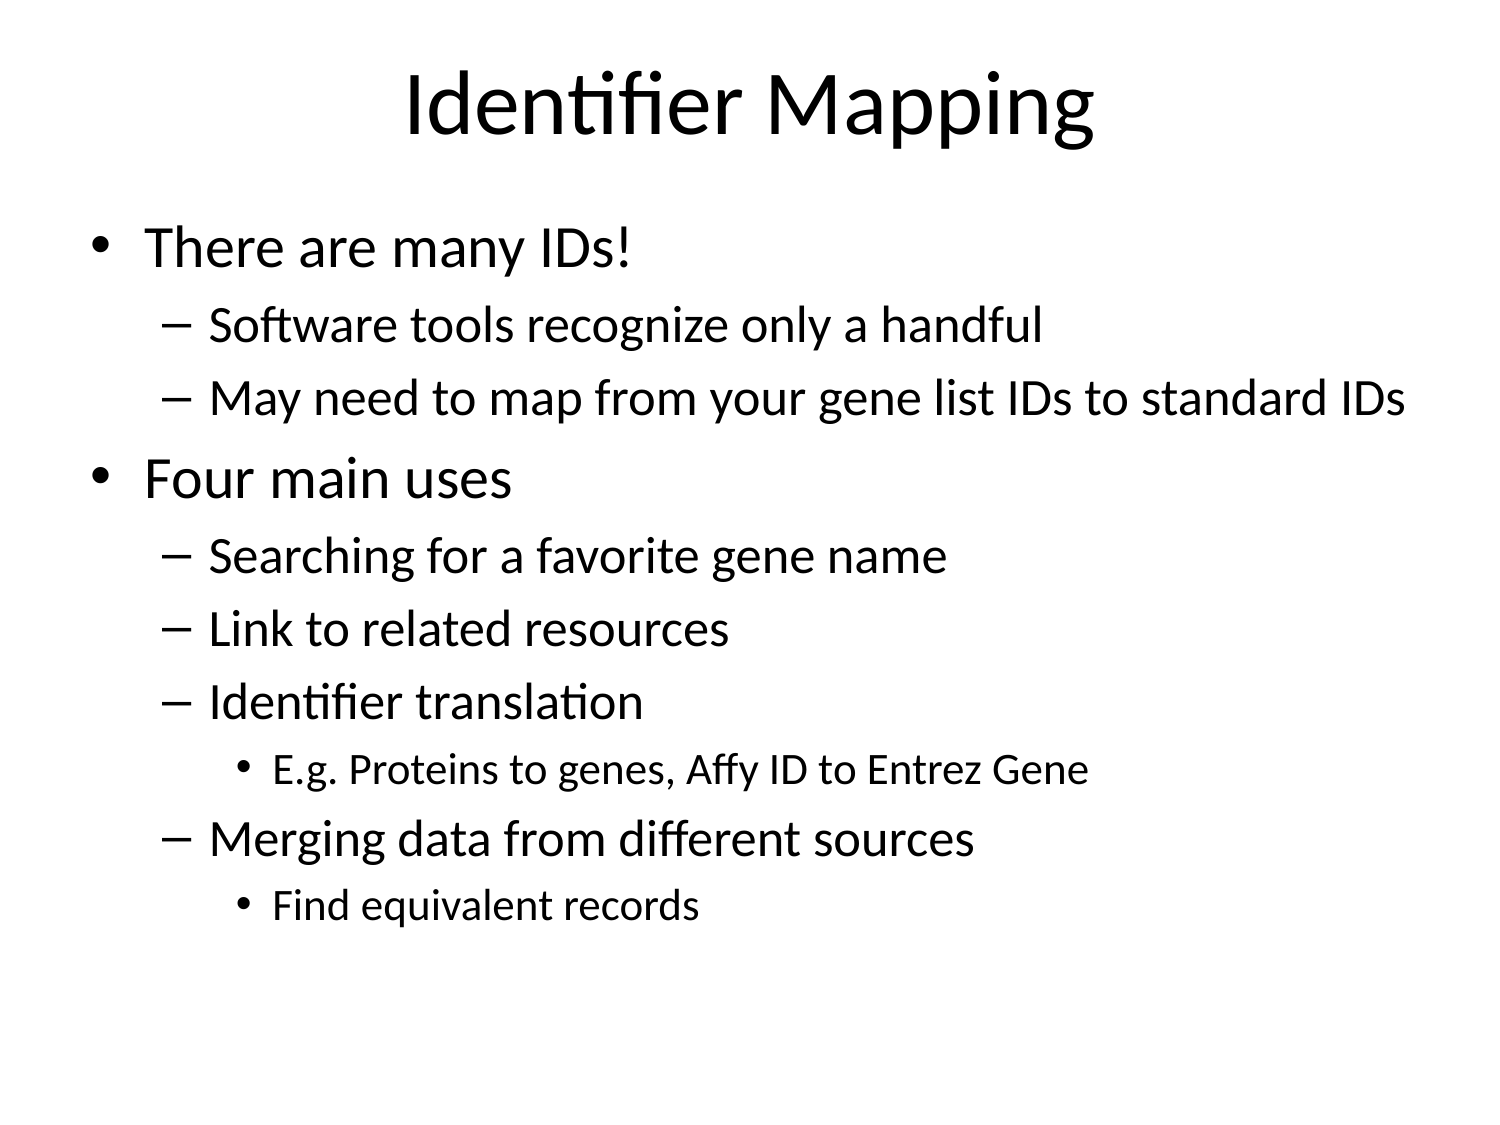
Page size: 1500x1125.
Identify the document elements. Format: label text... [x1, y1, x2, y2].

title Identifier Mapping [75, 45, 1425, 150]
list There are many IDs! Software tools recognize only a handful May need to map from your gene list IDs to standard IDs Four main uses Searching for a favorite gene name Link to related resources Identifier translation E.g. Proteins to genes, Affy ID to Entrez Gene Merging data from different sources Find equivalent records [75, 200, 1425, 1005]
